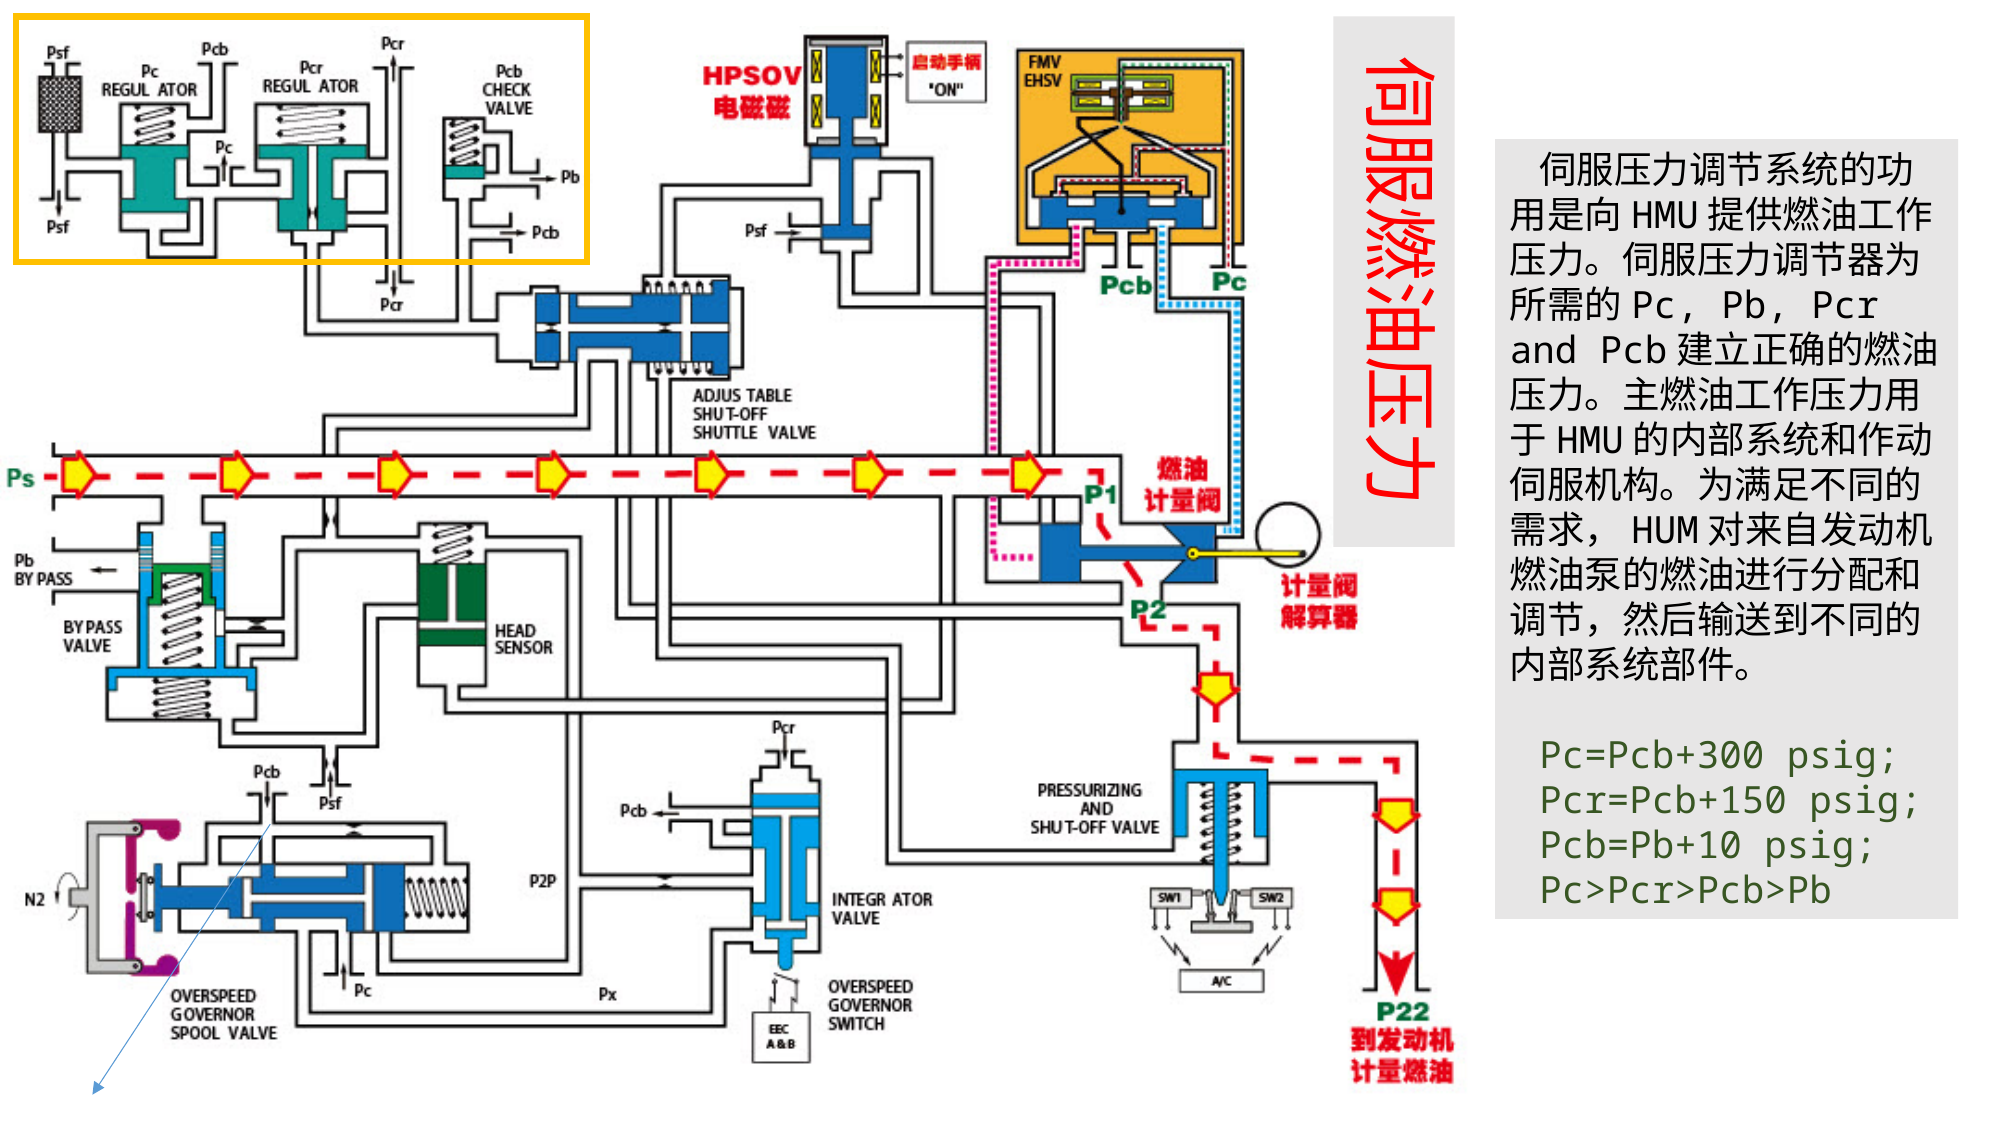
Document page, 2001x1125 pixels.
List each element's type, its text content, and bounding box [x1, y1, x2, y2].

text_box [92, 823, 271, 1095]
picture [0, 26, 1480, 1099]
text_box 伺服压力调节系统的功用是向HMU提供燃油工作压力。伺服压力调节器为所需的Pc, Pb, Pcr and Pcb建立正确的燃油压力。主燃油工作压力用于HMU的内部系统和作动伺服机构。为满足不同的需求，HUM对来自发动机燃油泵的燃油进行分配和调节，然后输送到不同的内部系统部件。 Pc=Pcb+300 psig; Pcr=Pcb+150 psig; Pcb=Pb+10 psig; Pc>Pcr>Pcb>Pb [1495, 139, 1959, 919]
text_box 伺服燃油压力 [1333, 16, 1455, 26]
text_box [15, 15, 588, 26]
